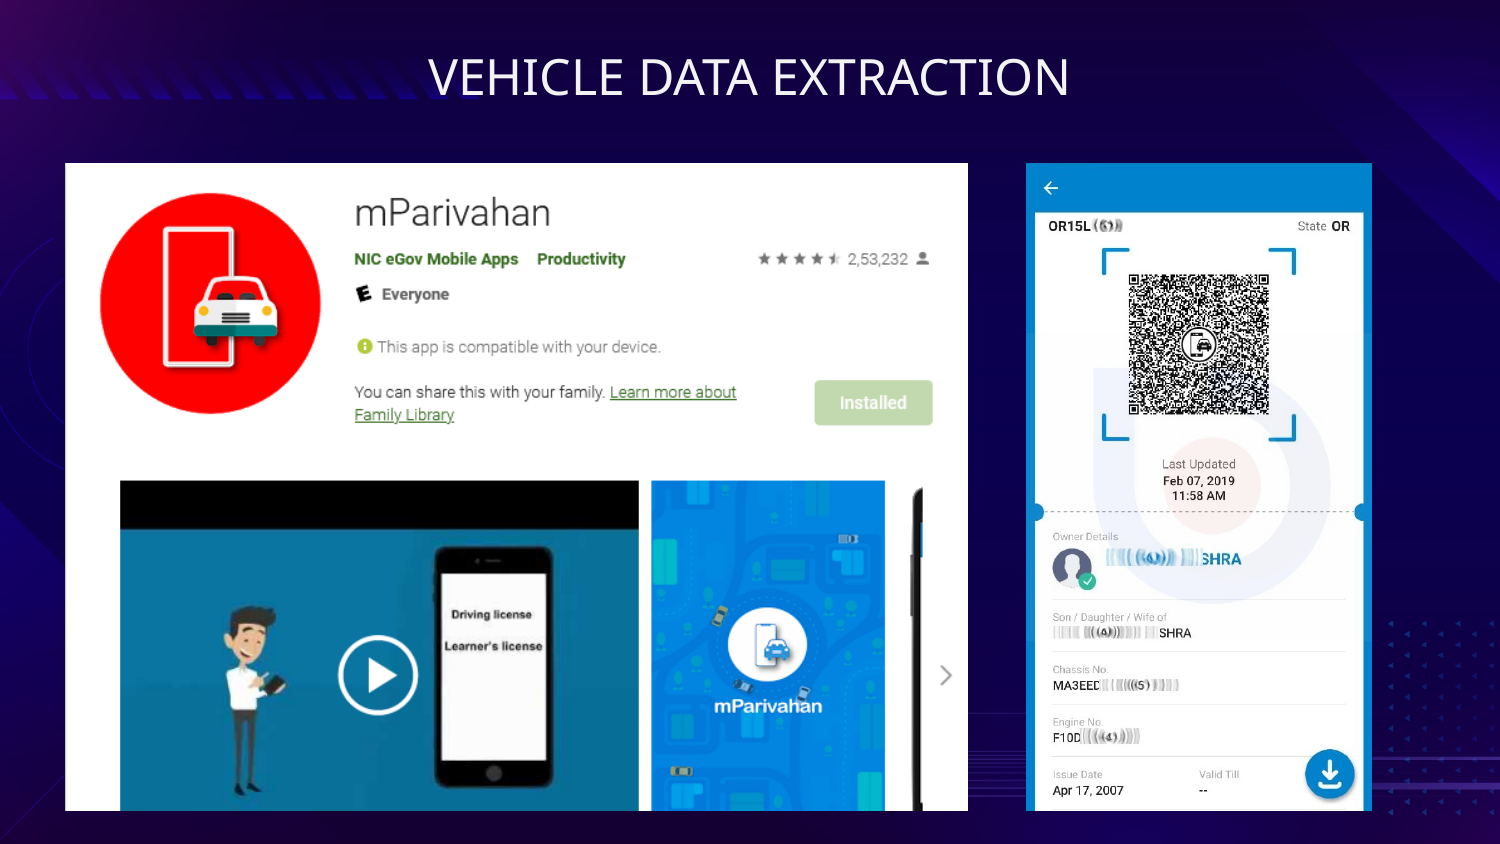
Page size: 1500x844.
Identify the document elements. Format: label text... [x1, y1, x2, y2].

title VEHICLE DATA EXTRACTION [323, 30, 1176, 121]
picture [0, 0, 1500, 844]
